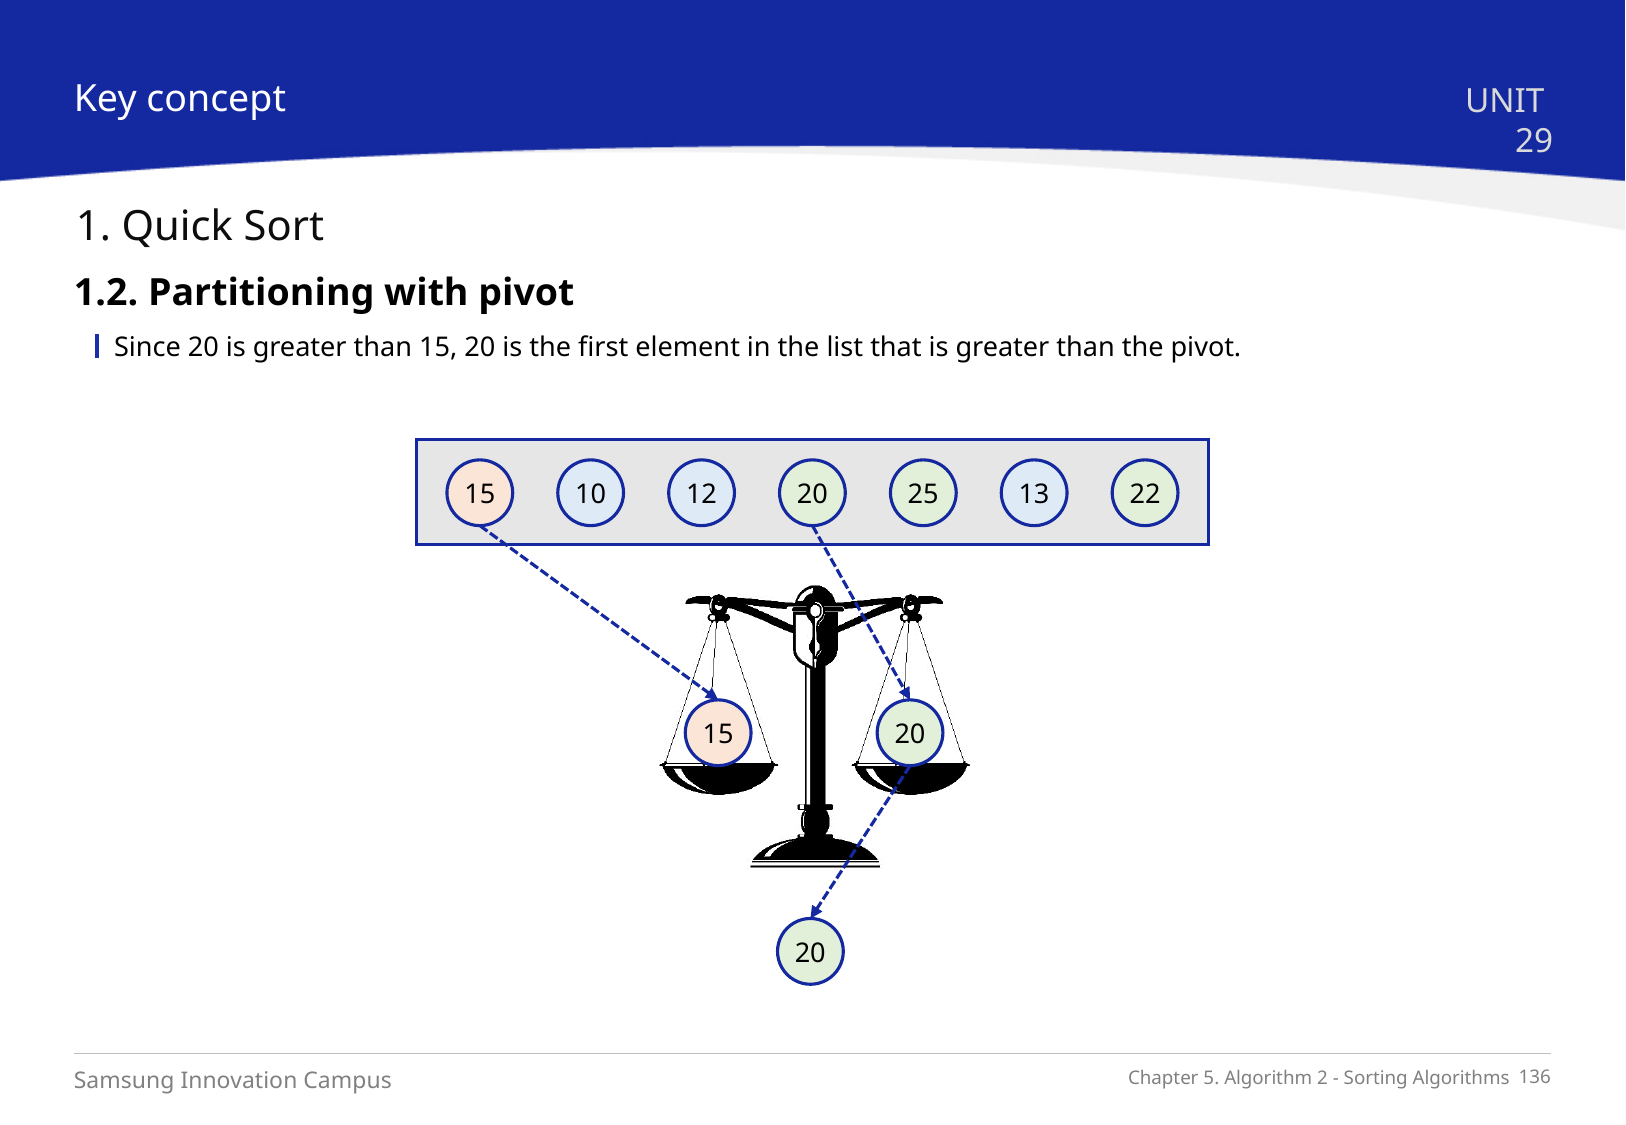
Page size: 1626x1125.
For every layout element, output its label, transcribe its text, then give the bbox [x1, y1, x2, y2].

text_box 1.2. Partitioning with pivot [59, 260, 1519, 320]
text_box Since 20 is greater than 15, 20 is the first element in the list that is greater than the pivot. [94, 329, 1554, 363]
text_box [479, 525, 719, 700]
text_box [812, 525, 911, 700]
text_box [810, 765, 911, 919]
text_box 1. Quick Sort [75, 198, 1554, 250]
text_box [446, 459, 1179, 526]
picture [0, 0, 1625, 1125]
text_box Key concept [73, 73, 981, 120]
text_box 20 [776, 917, 844, 985]
text_box UNIT 29 [1422, 78, 1554, 159]
text_box [416, 439, 1209, 545]
